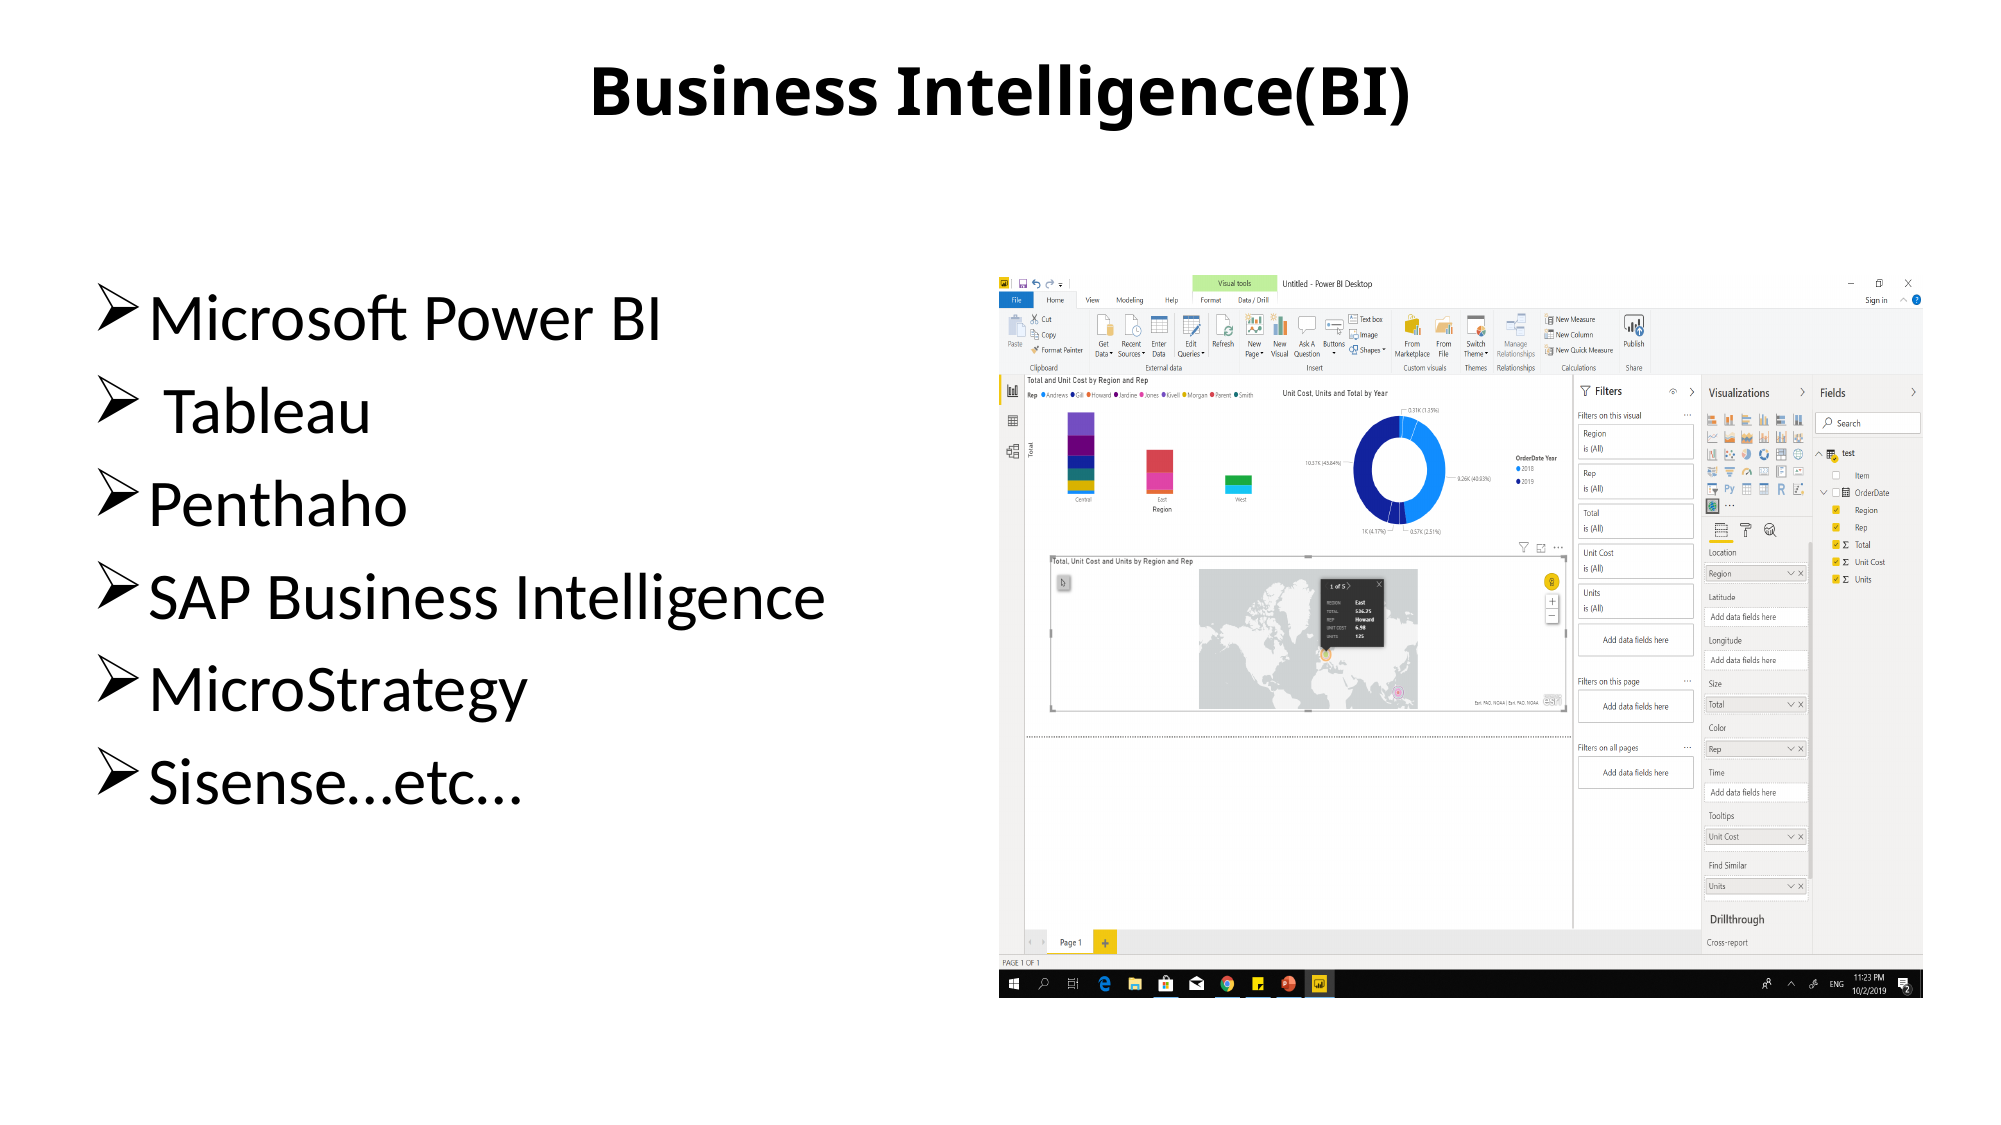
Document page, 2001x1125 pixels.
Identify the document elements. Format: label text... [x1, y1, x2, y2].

picture [999, 275, 1923, 998]
title Business Intelligence(BI) [249, 62, 1750, 218]
subtitle Microsoft Power BI Tableau Penthaho SAP Business Intelligence MicroStrategy Sisense…etc… [77, 275, 905, 863]
